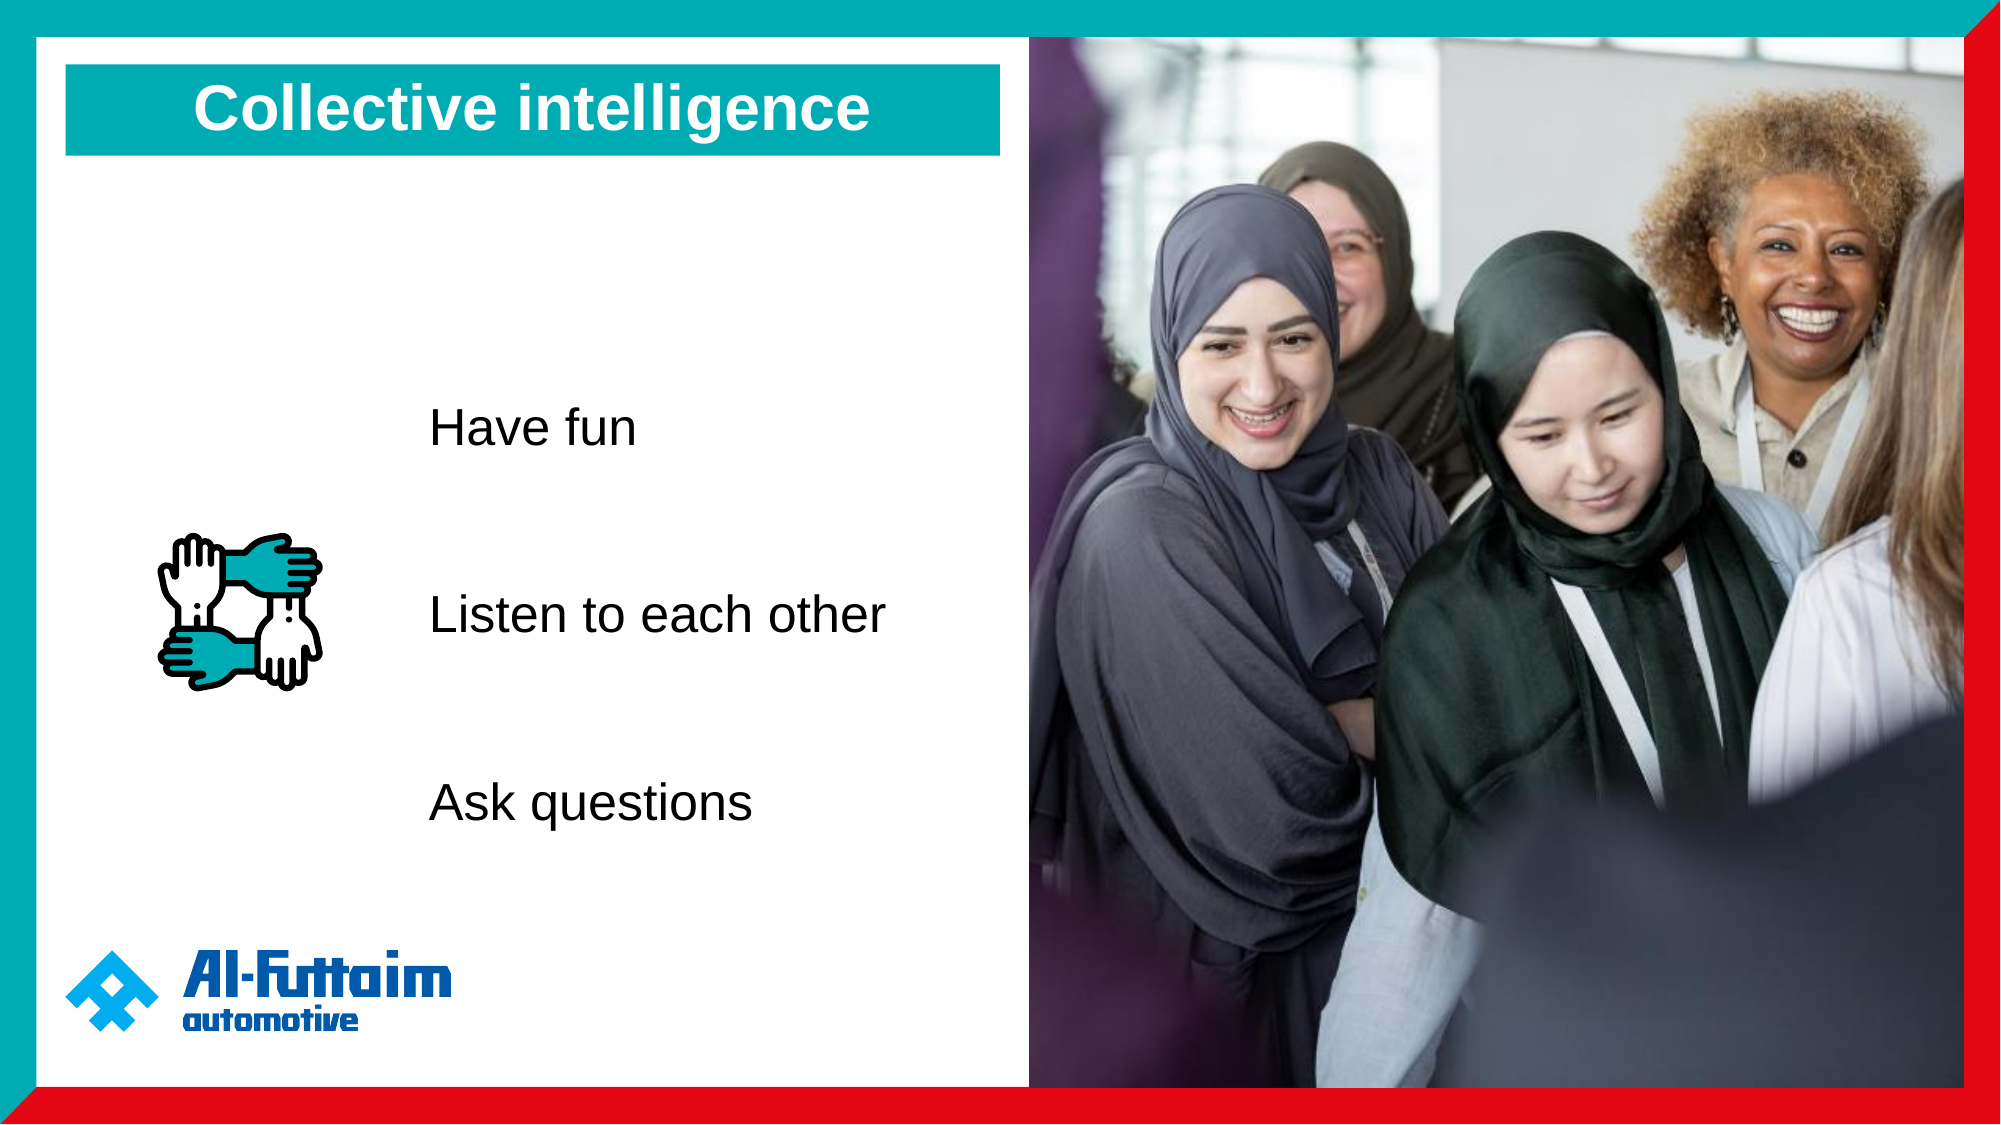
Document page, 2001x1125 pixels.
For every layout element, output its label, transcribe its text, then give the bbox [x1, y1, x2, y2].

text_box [157, 532, 323, 692]
title Collective intelligence [65, 64, 1000, 156]
picture [102, 975, 122, 995]
picture [1029, 36, 1964, 1088]
picture [65, 949, 451, 1033]
text_box Have fun Listen to each other Ask questions [409, 355, 923, 869]
